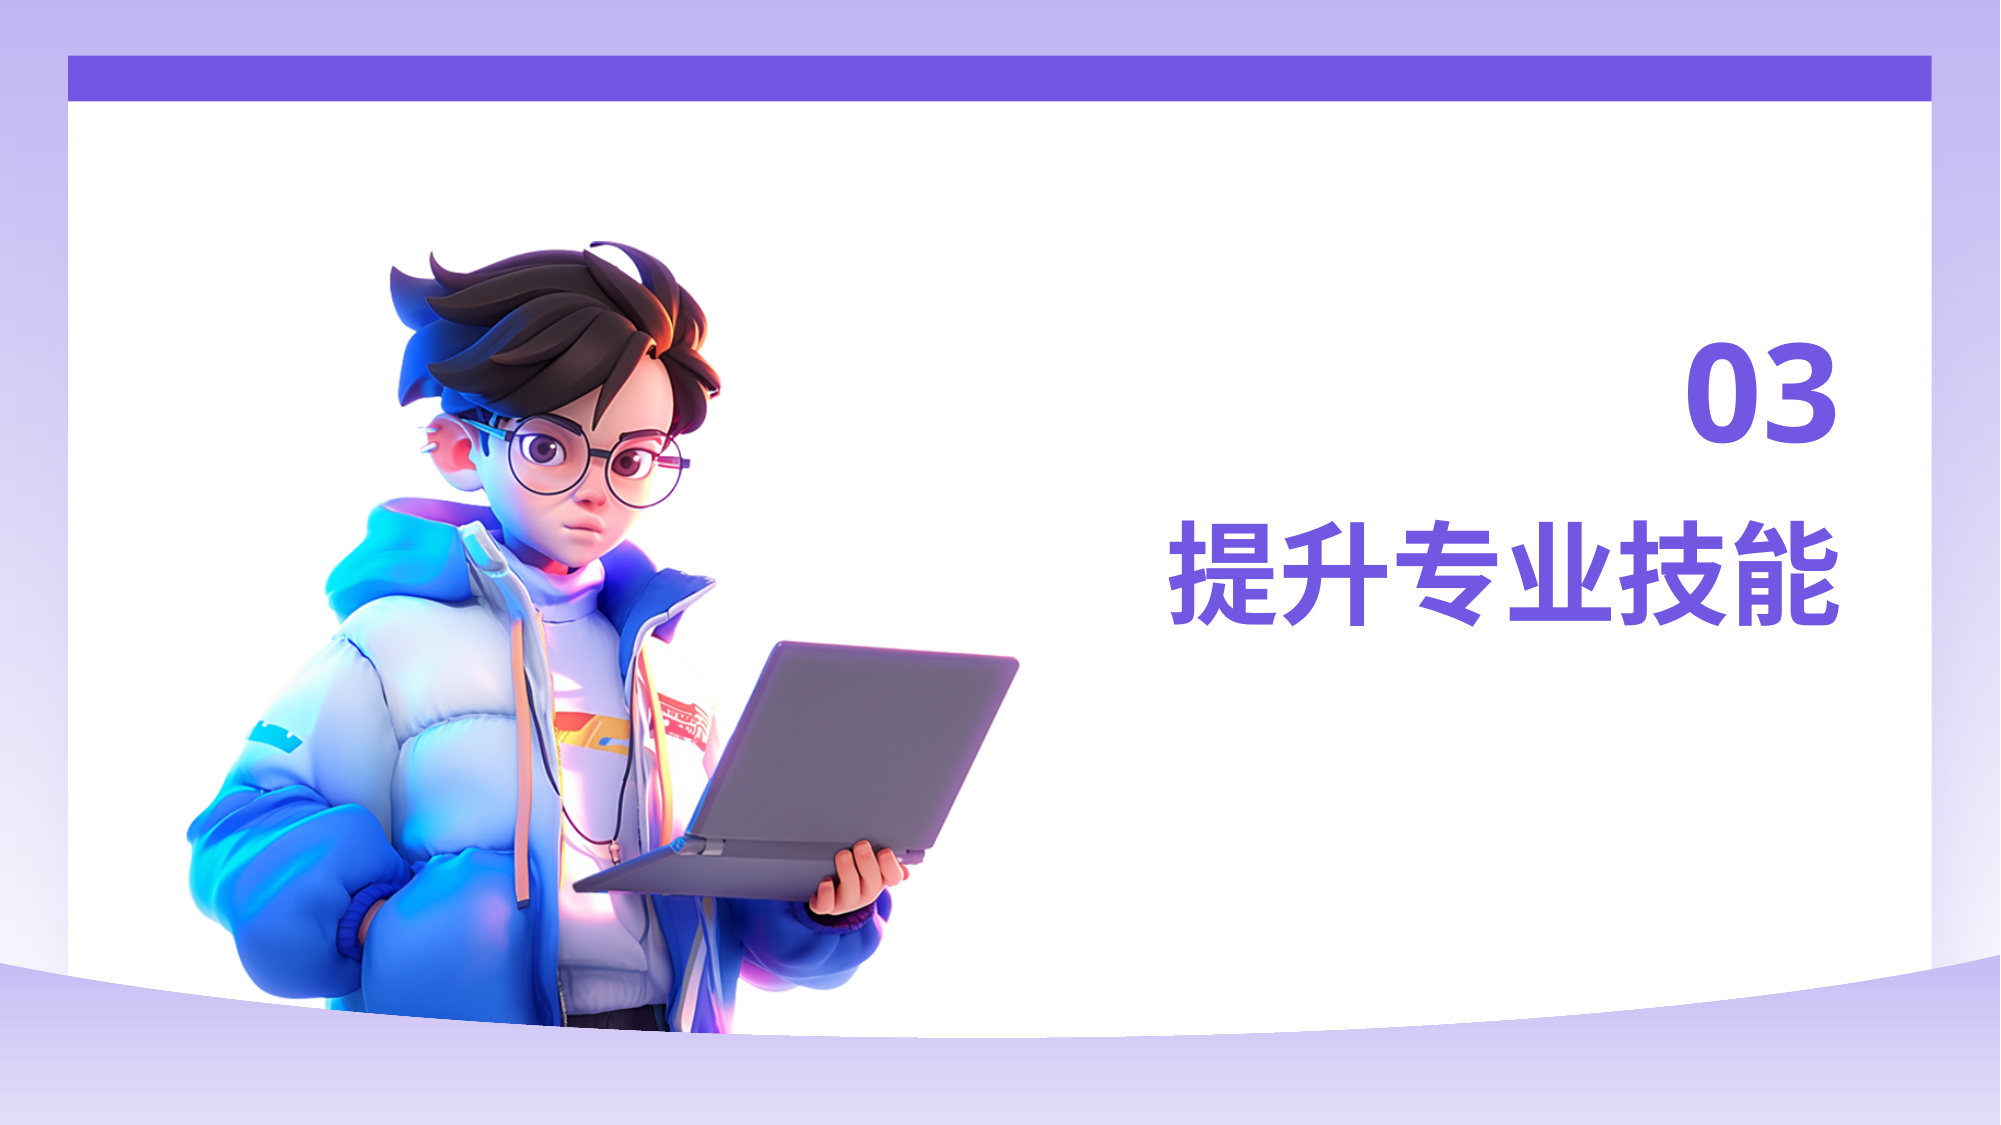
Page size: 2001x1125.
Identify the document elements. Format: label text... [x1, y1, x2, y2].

picture [146, 241, 1021, 1038]
title 提升专业技能 [1064, 490, 1842, 639]
text_box 03 [1064, 241, 1842, 484]
